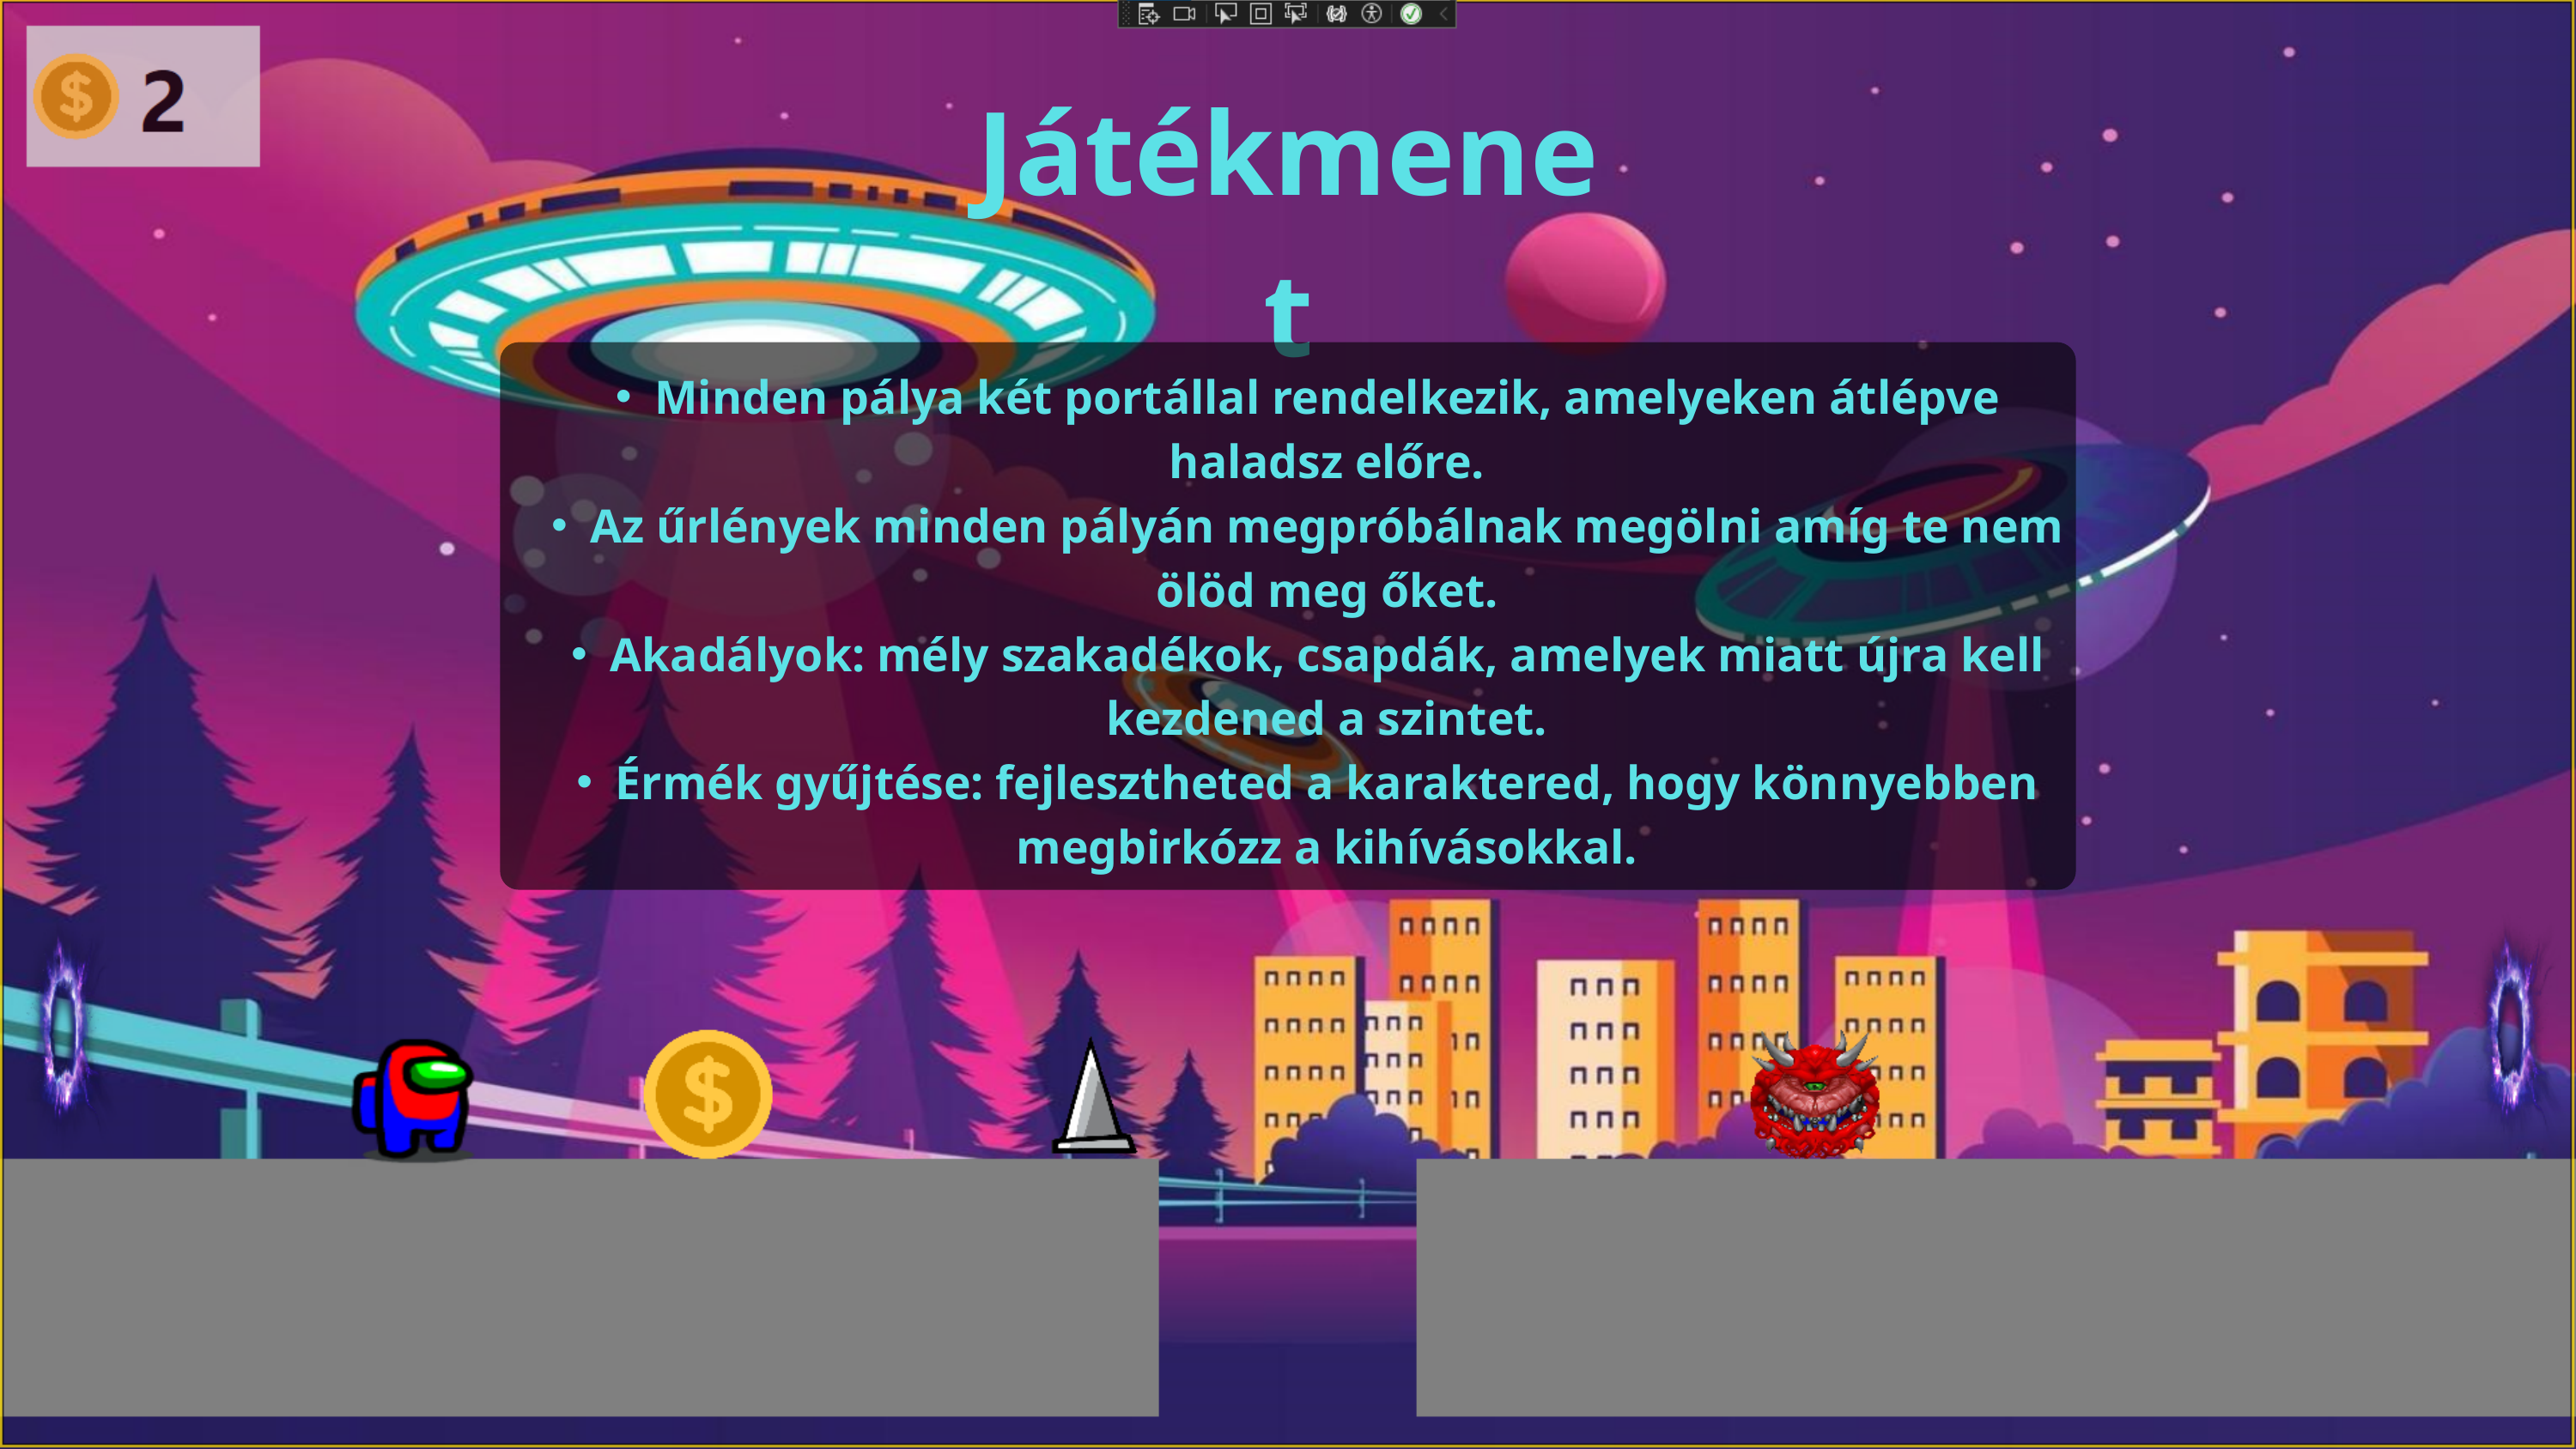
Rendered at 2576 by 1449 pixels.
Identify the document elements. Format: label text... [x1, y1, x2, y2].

text_box Játékmenet [951, 57, 1625, 342]
text_box [0, 0, 2576, 1449]
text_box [500, 342, 2076, 941]
